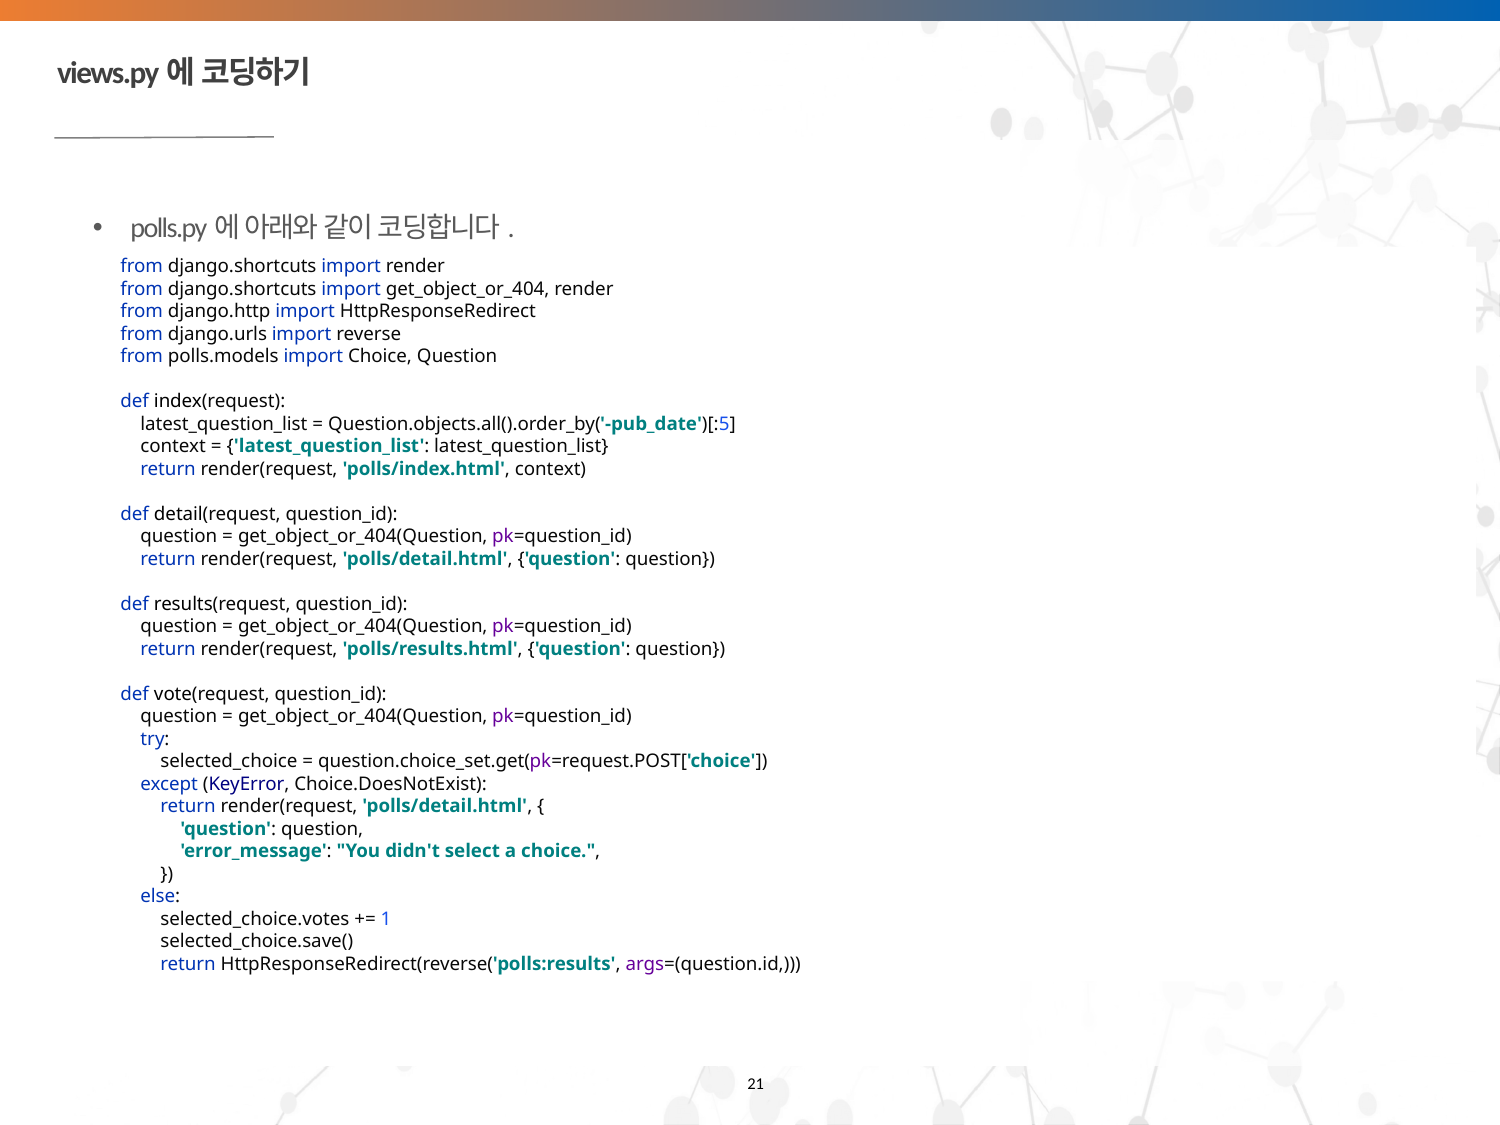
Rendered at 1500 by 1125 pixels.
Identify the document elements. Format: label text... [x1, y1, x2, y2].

text_box from django.shortcuts import render from django.shortcuts import get_object_or_404, render from django.http import HttpResponseRedirect from django.urls import reverse from polls.models import Choice, Question def index(request): latest_question_list = Question.objects.all().order_by('-pub_date')[:5] context = {'latest_question_list': latest_question_list} return render(request, 'polls/index.html', context) def detail(request, question_id): question = get_object_or_404(Question, pk=question_id) return render(request, 'polls/detail.html', {'question': question}) def results(request, question_id): question = get_object_or_404(Question, pk=question_id) return render(request, 'polls/results.html', {'question': question}) def vote(request, question_id): question = get_object_or_404(Question, pk=question_id) try: selected_choice = question.choice_set.get(pk=request.POST['choice']) except (KeyError, Choice.DoesNotExist): return render(request, 'polls/detail.html', { 'question': question, 'error_message': "You didn't select a choice.", }) else: selected_choice.votes += 1 selected_choice.save() return HttpResponseRedirect(reverse('polls:results', args=(question.id,))) [105, 246, 1477, 982]
list polls.py에 아래와 같이 코딩합니다. [78, 193, 1433, 1035]
title views.py에 코딩하기 [42, 49, 872, 117]
slide_number 21 [586, 1065, 925, 1125]
